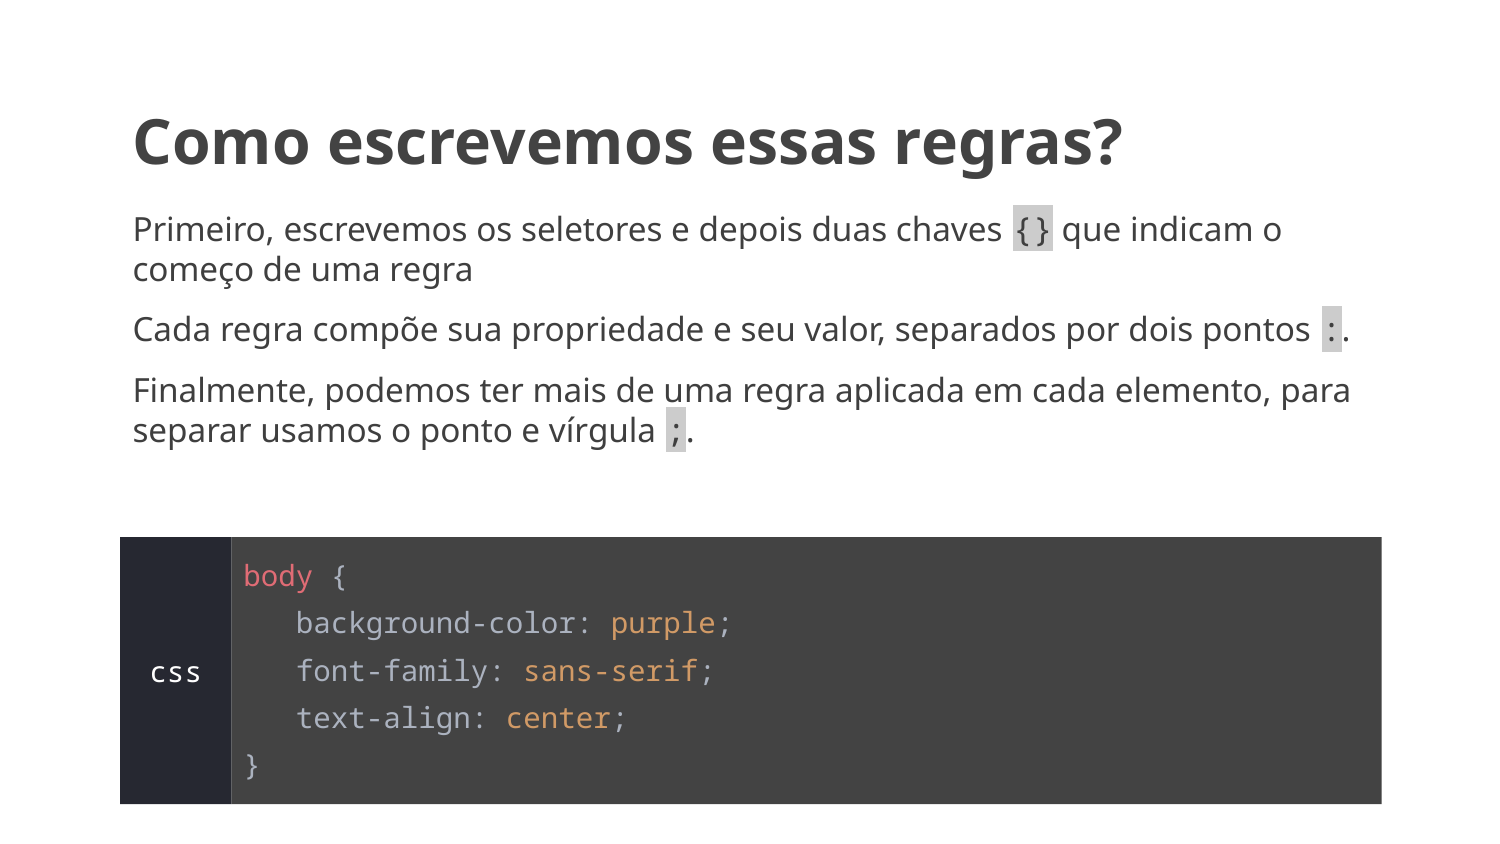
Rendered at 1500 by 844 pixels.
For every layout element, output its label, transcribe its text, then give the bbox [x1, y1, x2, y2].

text_box Como escrevemos essas regras? [117, 90, 1383, 193]
text_box Primeiro, escrevemos os seletores e depois duas chaves {} que indicam o começo de uma regra Cada regra compõe sua propriedade e seu valor, separados por dois pontos :. Finalmente, podemos ter mais de uma regra aplicada em cada elemento, para separar usamos o ponto e vírgula ;. [117, 193, 1383, 274]
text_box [119, 536, 1382, 805]
